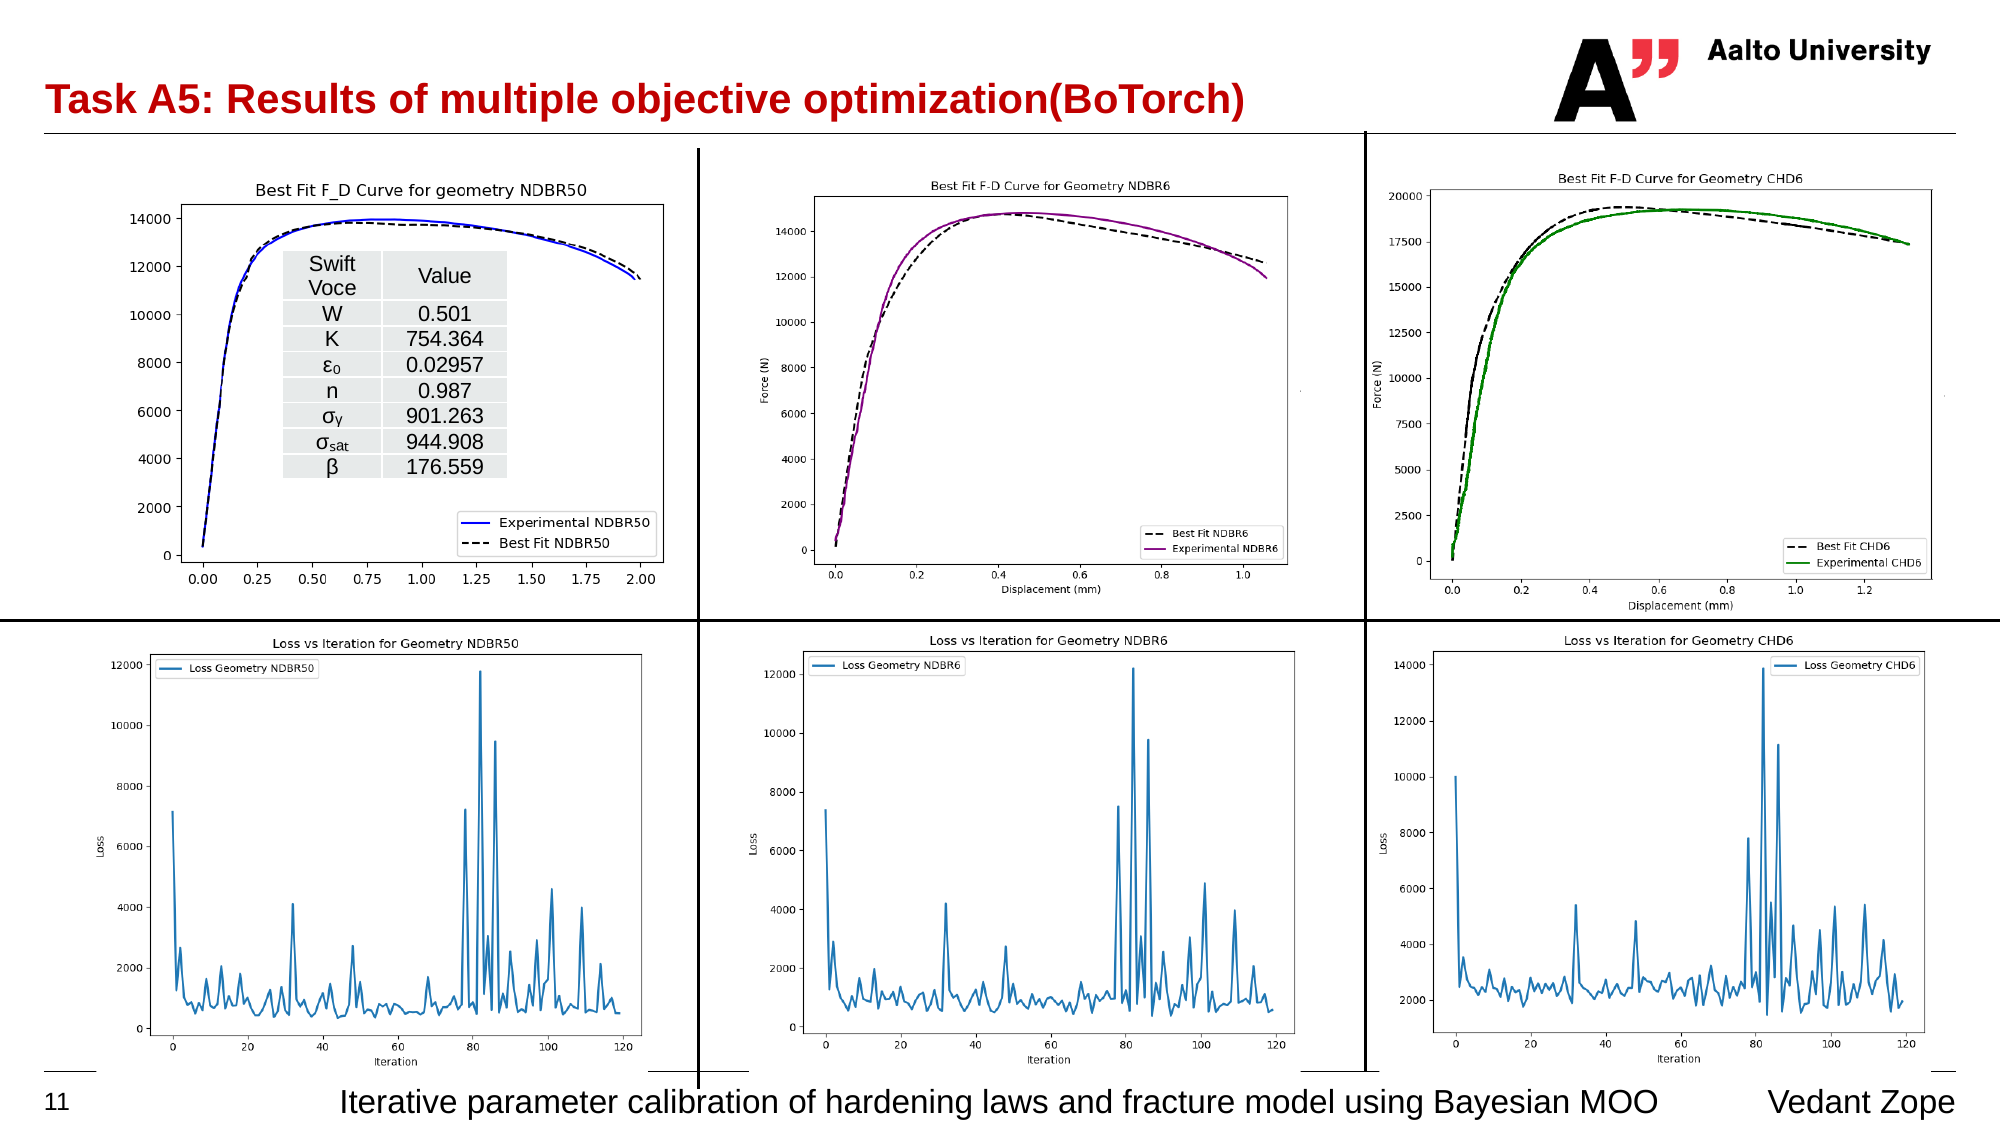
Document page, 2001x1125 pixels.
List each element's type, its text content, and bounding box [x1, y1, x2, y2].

picture [96, 631, 648, 1075]
title Task A5: Results of multiple objective optimization(BoTorch) [45, 33, 1544, 123]
picture [1548, 32, 1938, 128]
picture [1379, 628, 1931, 1072]
picture [753, 174, 1301, 603]
picture [1366, 166, 1945, 619]
picture [749, 628, 1301, 1073]
picture [118, 174, 672, 595]
